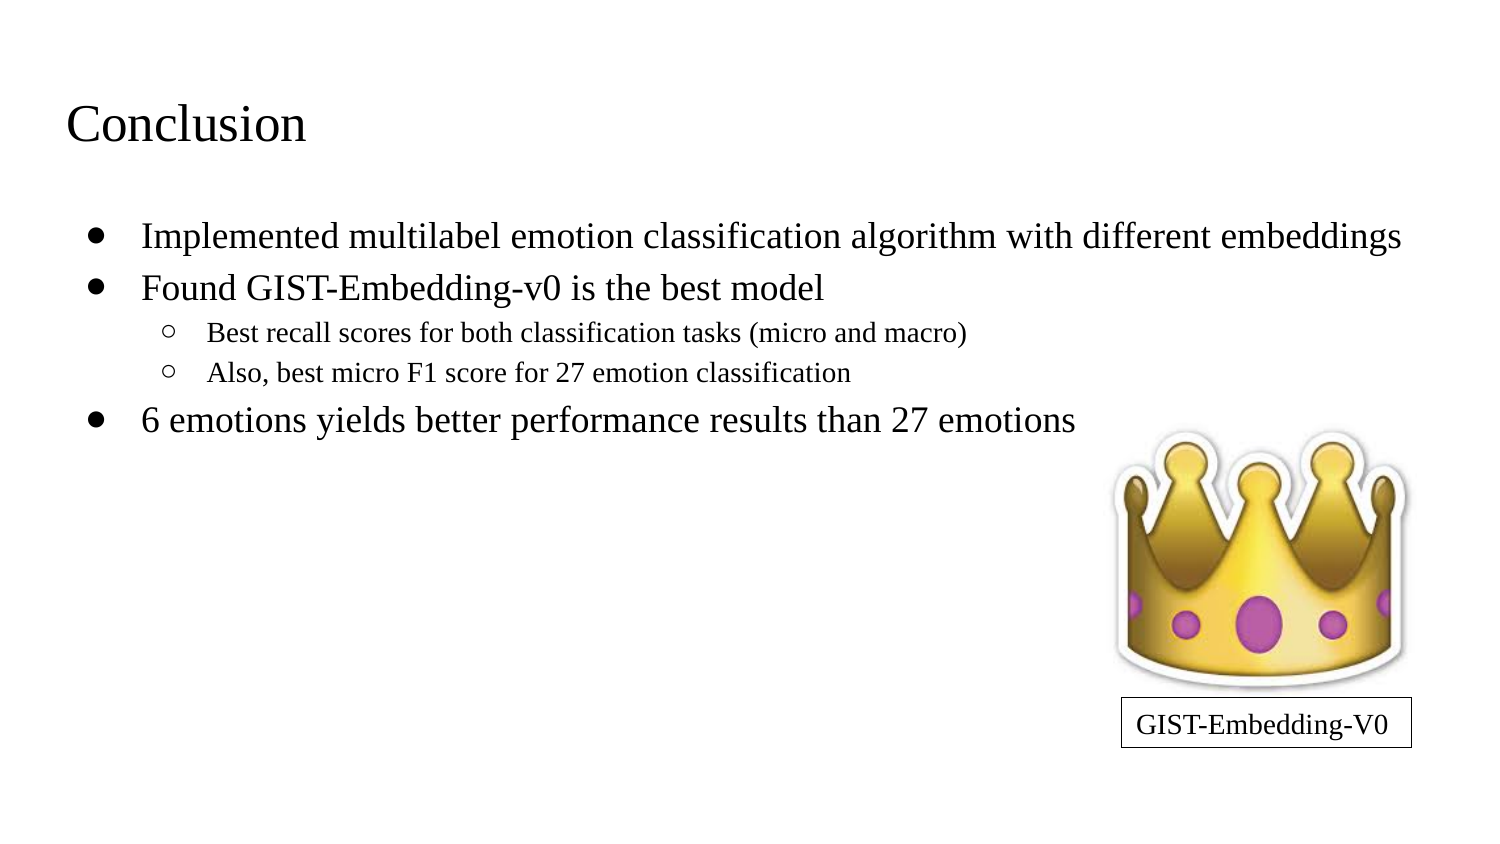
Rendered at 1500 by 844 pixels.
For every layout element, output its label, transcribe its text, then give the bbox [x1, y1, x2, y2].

text_box GIST-Embedding-V0 [1121, 707, 1412, 748]
title Conclusion [51, 72, 1449, 167]
list Implemented multilabel emotion classification algorithm with different embeddings Found GIST-Embedding-v0 is the best model Best recall scores for both classification tasks (micro and macro) Also, best micro F1 score for 27 emotion classification 6 emotions yields better performance results than 27 emotions [51, 189, 1449, 750]
picture [1103, 421, 1418, 699]
